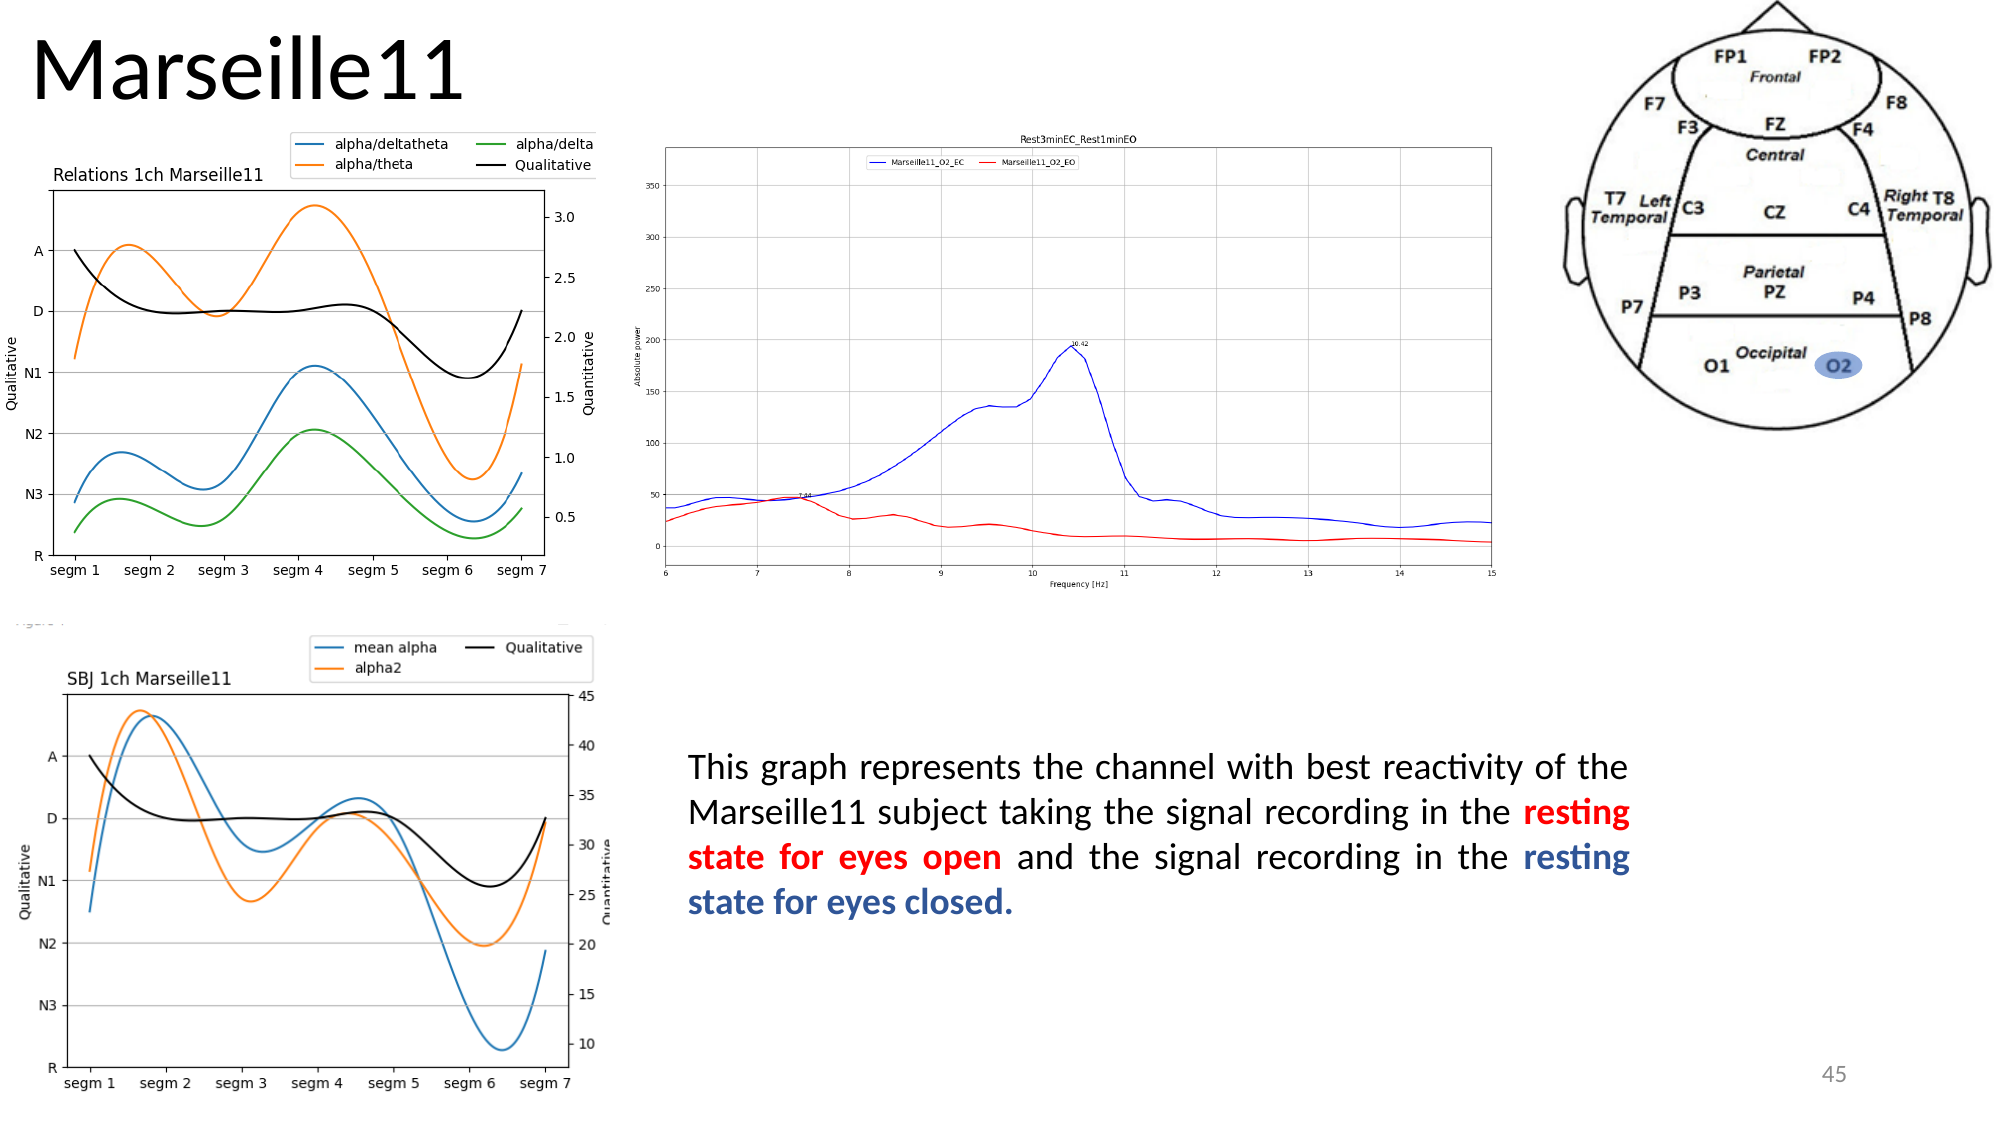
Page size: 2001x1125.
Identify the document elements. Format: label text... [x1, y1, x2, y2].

picture [13, 624, 610, 1103]
slide_number 45 [1412, 1042, 1863, 1103]
picture [1560, 0, 2000, 440]
text_box Marseille11 [15, 0, 483, 125]
text_box This graph represents the channel with best reactivity of the Marseille11 subject taking the signal recording in the resting state for eyes open and the signal recording in the resting state for eyes closed. [673, 734, 1645, 930]
picture [0, 126, 597, 587]
picture [632, 126, 1506, 624]
